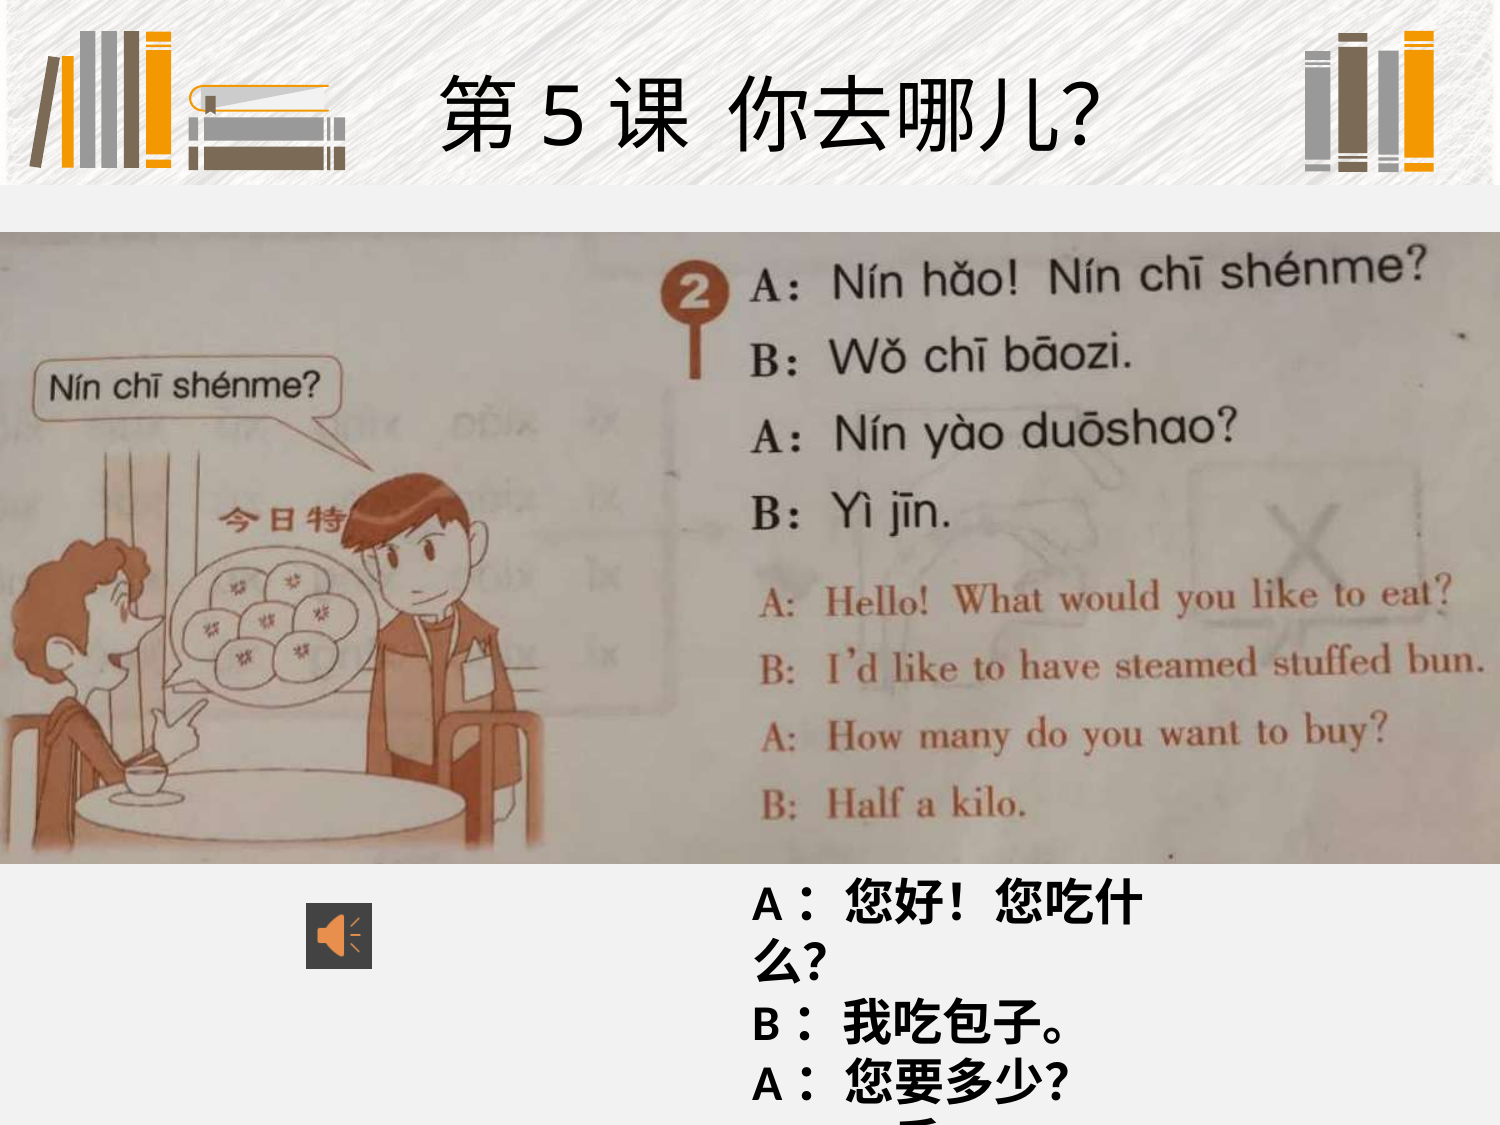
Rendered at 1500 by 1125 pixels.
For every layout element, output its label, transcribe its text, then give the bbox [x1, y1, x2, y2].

picture [305, 902, 374, 971]
picture [0, 0, 1500, 185]
text_box A：您好！您吃什么？ B：我吃包子。 A：您要多少？ B：一斤。 [737, 872, 1234, 1125]
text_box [1304, 30, 1435, 173]
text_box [29, 30, 346, 171]
picture [0, 232, 1500, 864]
